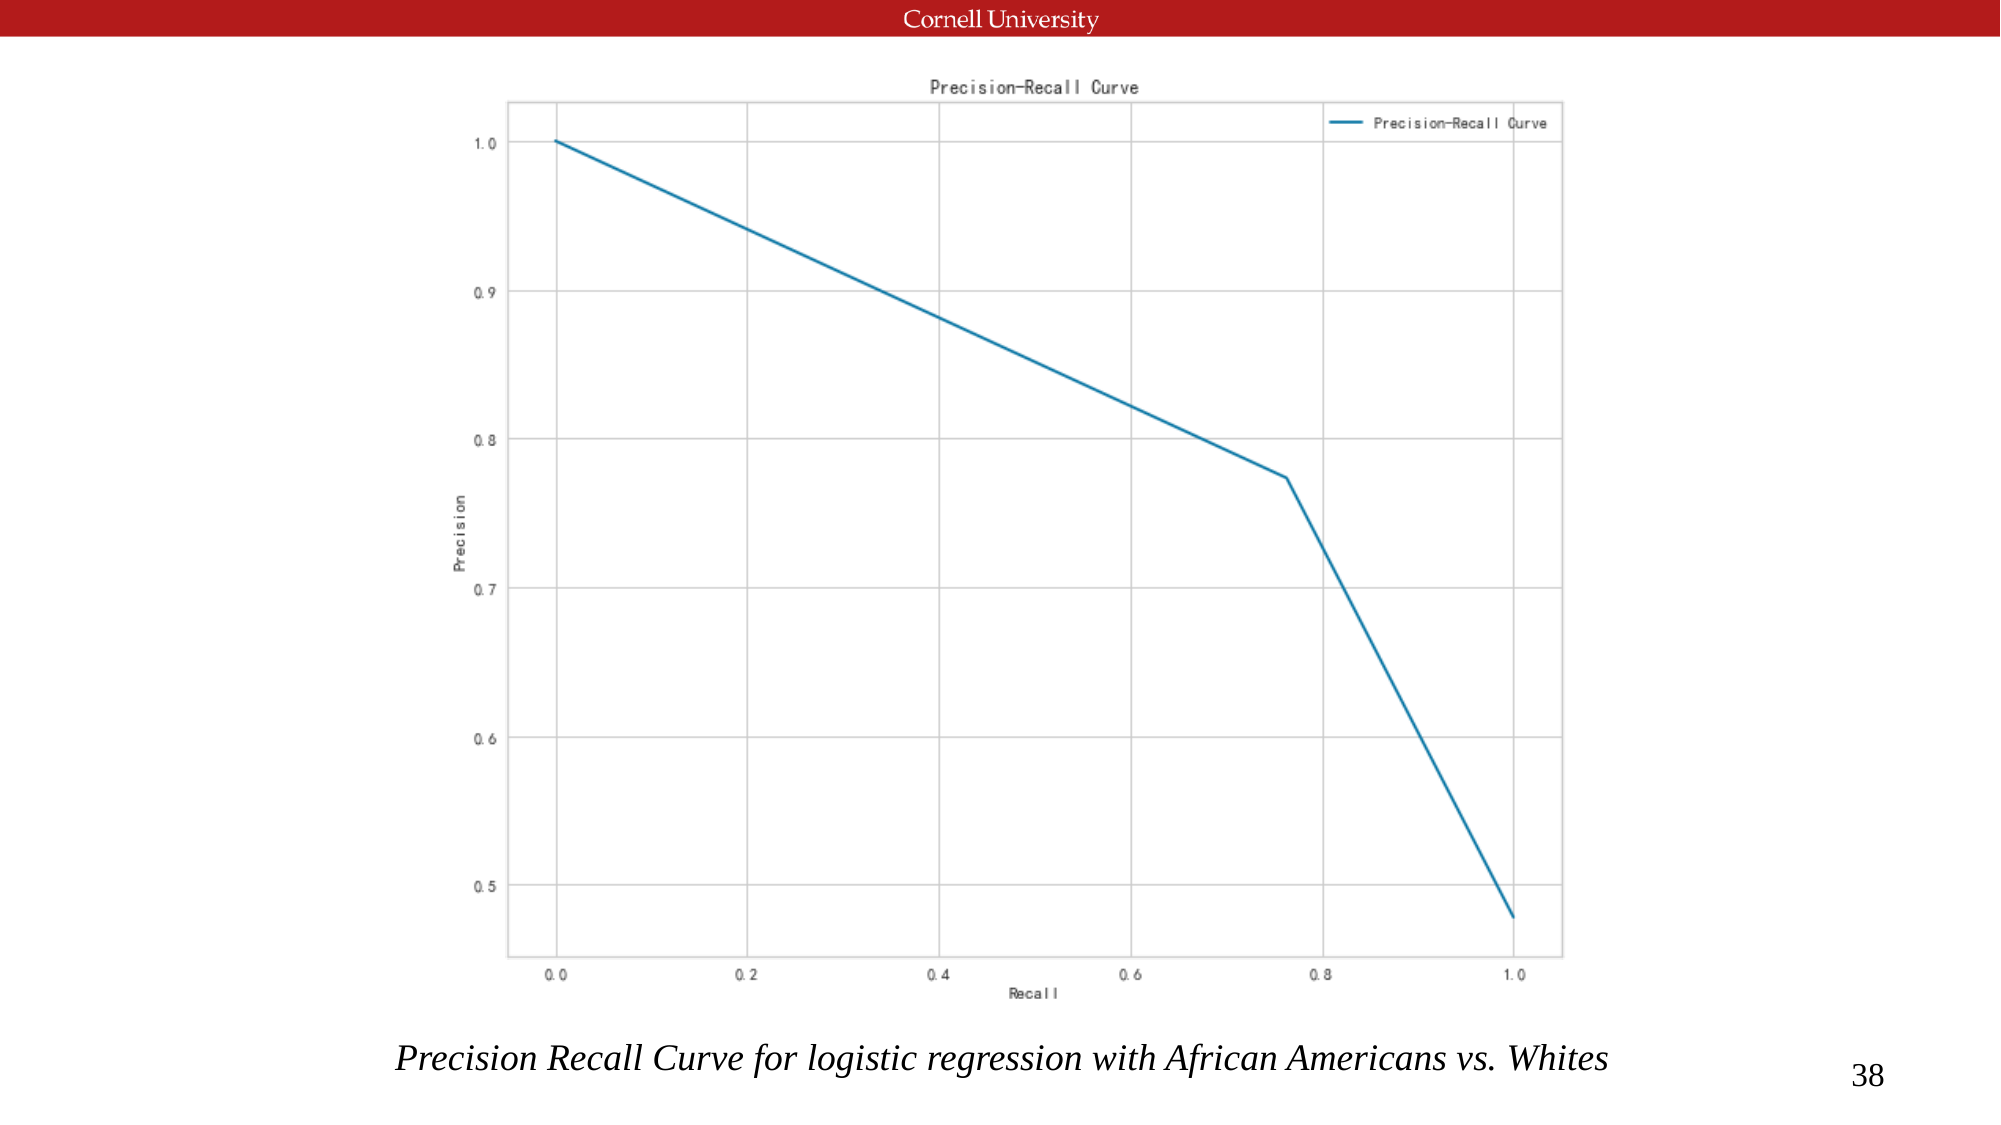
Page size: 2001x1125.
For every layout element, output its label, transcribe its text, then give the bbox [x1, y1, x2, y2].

picture [846, 0, 1144, 60]
picture [443, 68, 1574, 1010]
slide_number ‹#› [1433, 1042, 1900, 1103]
text_box Precision Recall Curve for logistic regression with African Americans vs. Whites [337, 1025, 1668, 1086]
